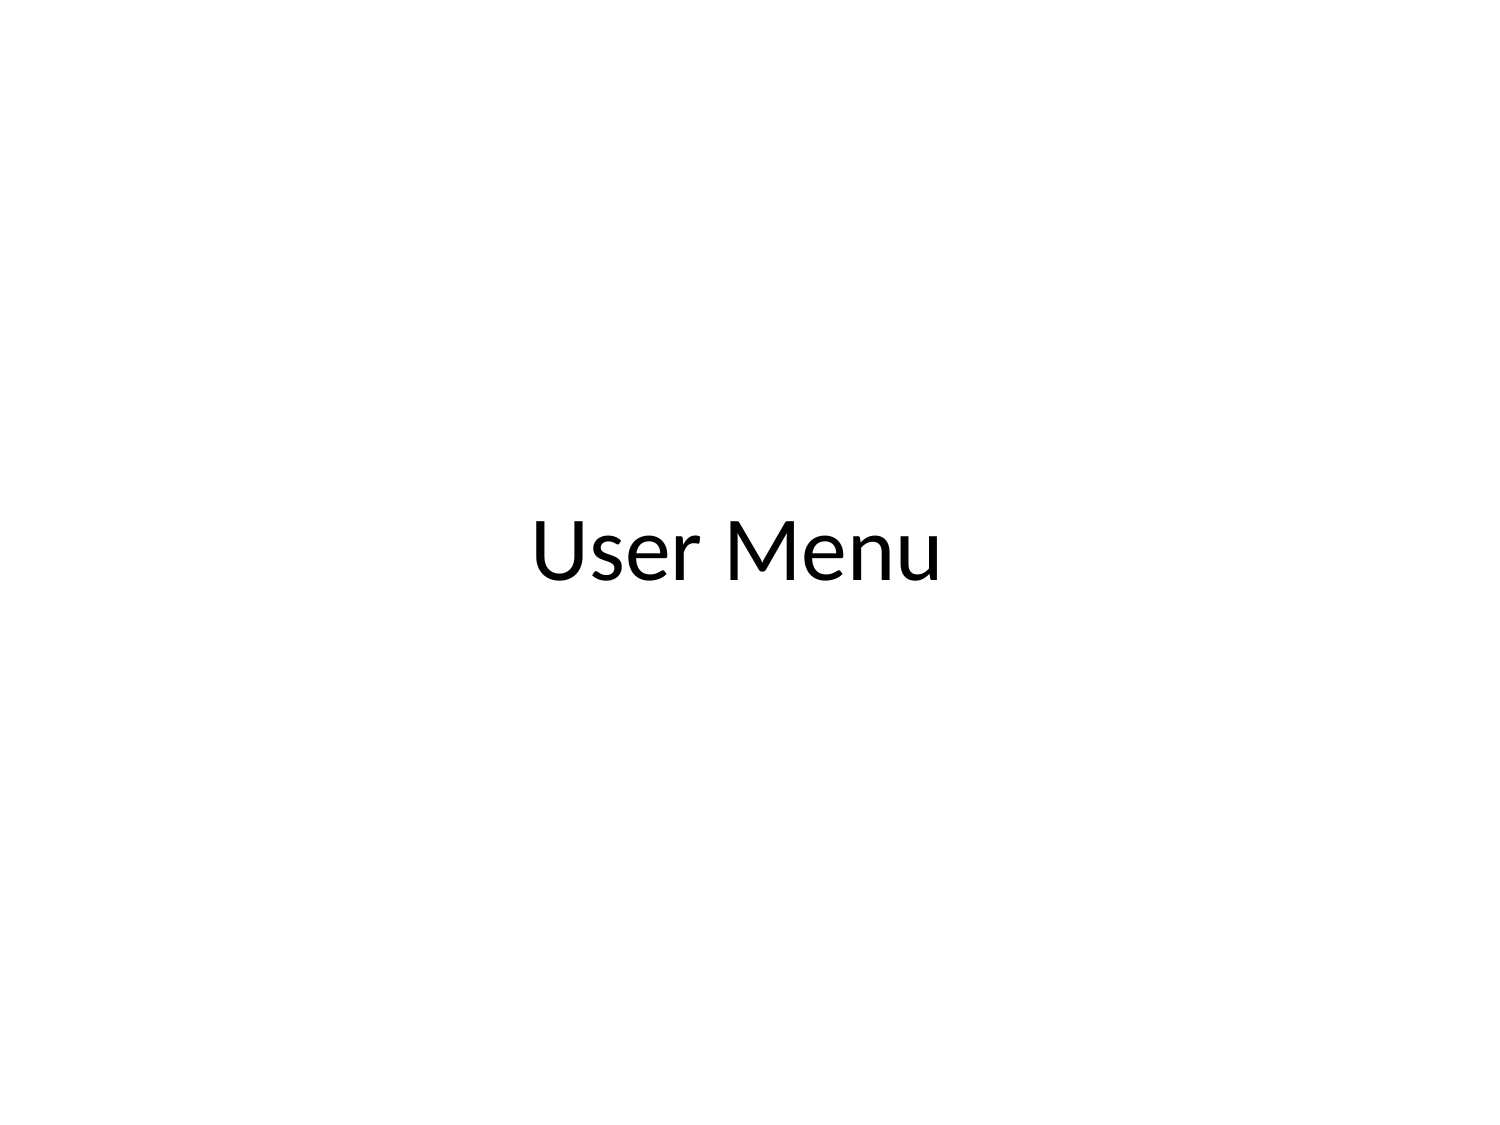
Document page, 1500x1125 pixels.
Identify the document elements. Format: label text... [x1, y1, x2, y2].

title User Menu [62, 450, 1413, 638]
